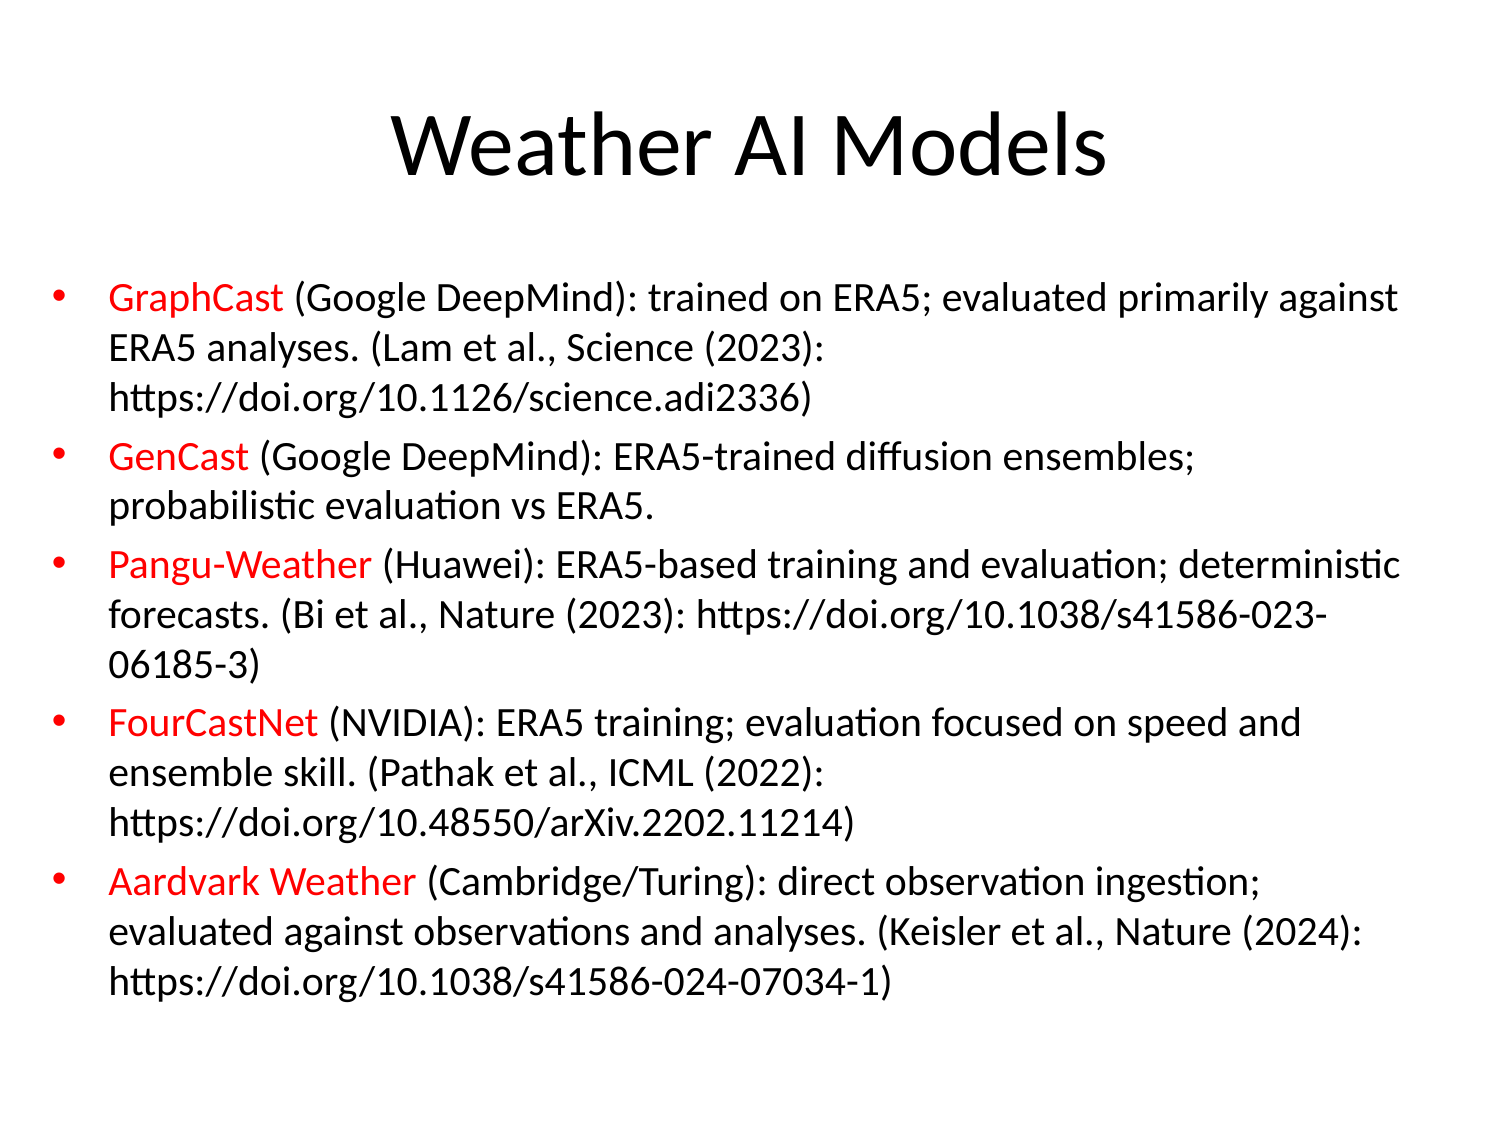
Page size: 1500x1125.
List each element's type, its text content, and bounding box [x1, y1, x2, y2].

title Weather AI Models [75, 45, 1425, 233]
list GraphCast (Google DeepMind): trained on ERA5; evaluated primarily against ERA5 analyses. (Lam et al., Science (2023): https://doi.org/10.1126/science.adi2336) GenCast (Google DeepMind): ERA5-trained diffusion ensembles; probabilistic evaluation vs ERA5. Pangu-Weather (Huawei): ERA5-based training and evaluation; deterministic forecasts. (Bi et al., Nature (2023): https://doi.org/10.1038/s41586-023-06185-3) FourCastNet (NVIDIA): ERA5 training; evaluation focused on speed and ensemble skill. (Pathak et al., ICML (2022): https://doi.org/10.48550/arXiv.2202.11214) Aardvark Weather (Cambridge/Turing): direct observation ingestion; evaluated against observations and analyses. (Keisler et al., Nature (2024): https://doi.org/10.1038/s41586-024-07034-1) [36, 262, 1425, 1005]
